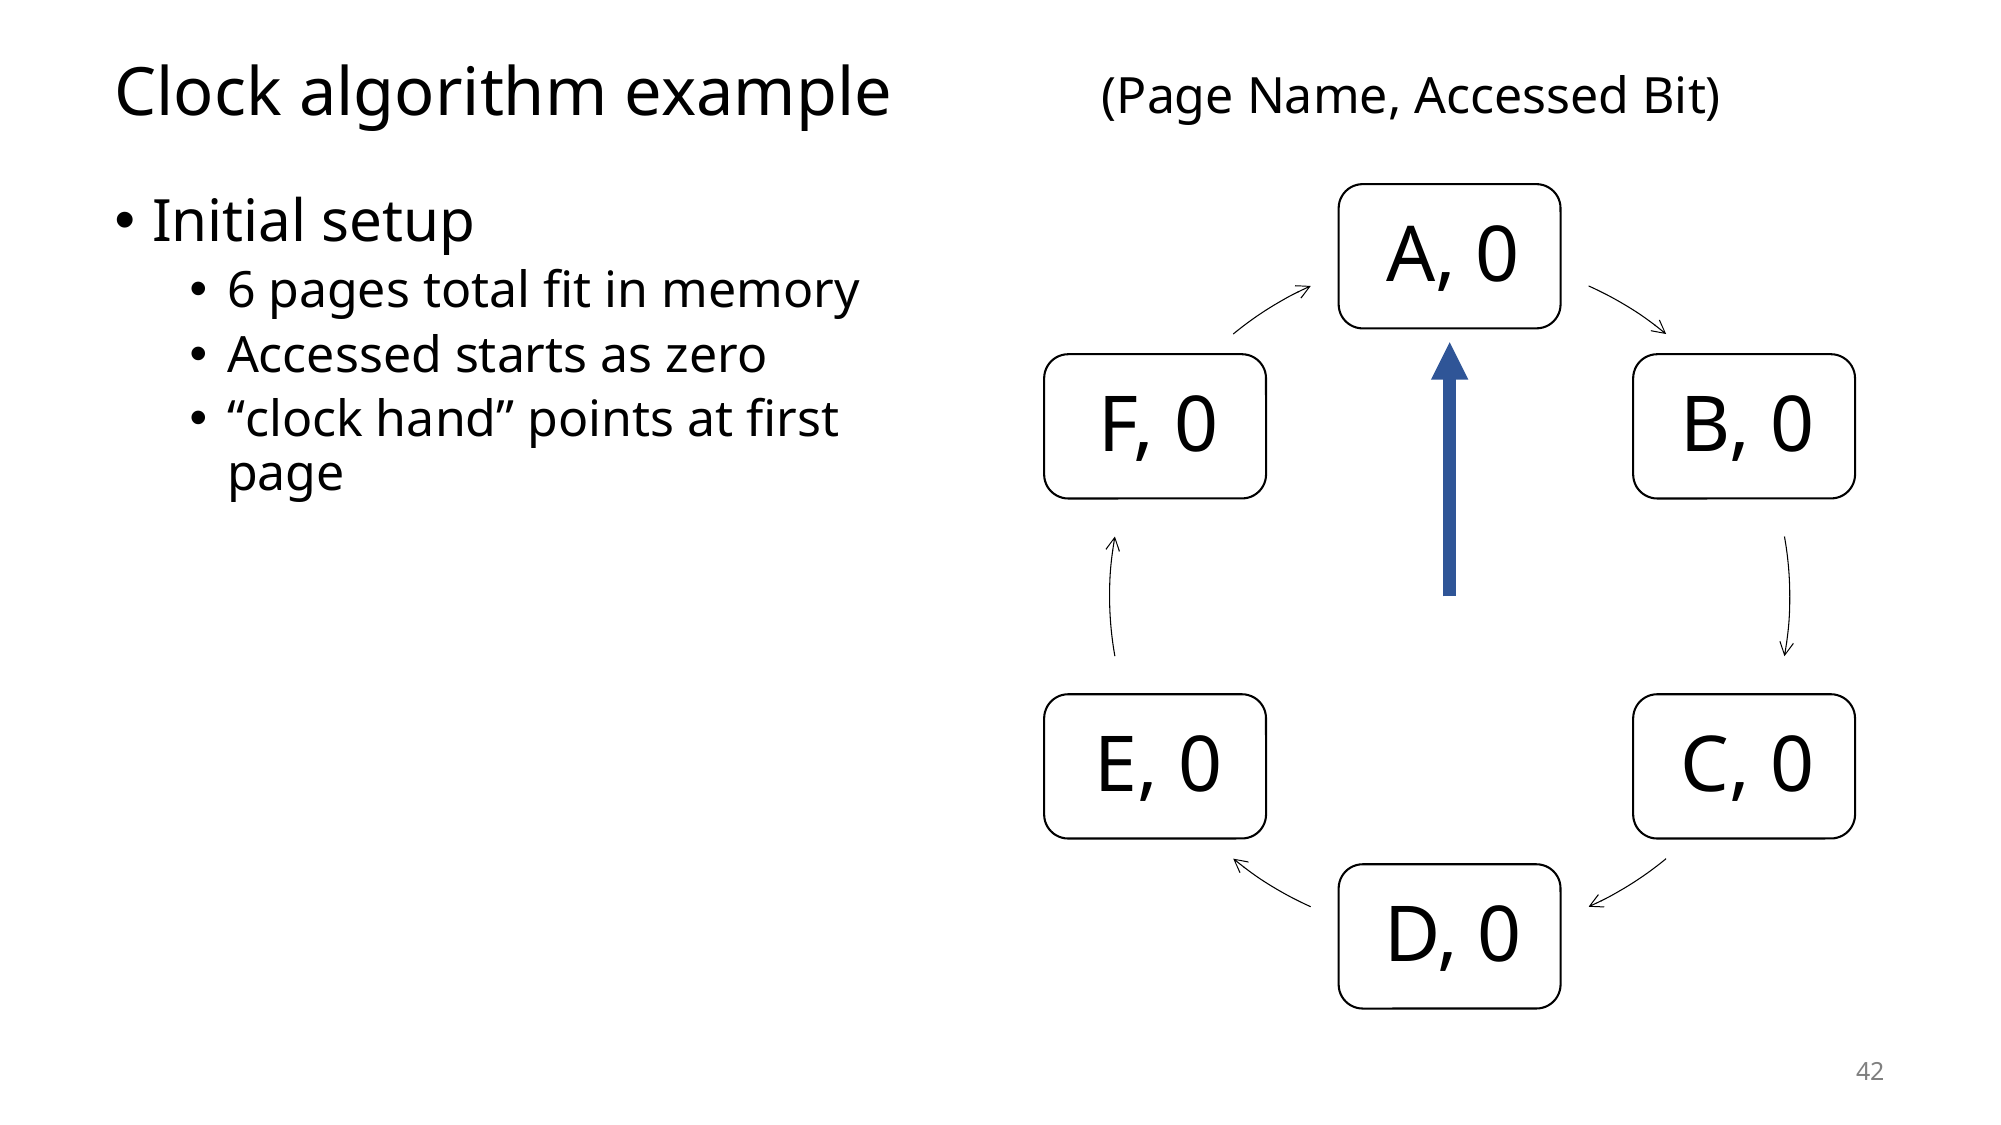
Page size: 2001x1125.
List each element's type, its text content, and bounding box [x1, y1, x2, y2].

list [1018, 183, 1881, 1009]
title Clock algorithm example [99, 37, 1900, 150]
list Initial setup 6 pages total fit in memory Accessed starts as zero “clock hand” points at first page [99, 183, 963, 1009]
text_box (Page Name, Accessed Bit) [1087, 55, 1750, 131]
slide_number 42 [1749, 1042, 1900, 1103]
